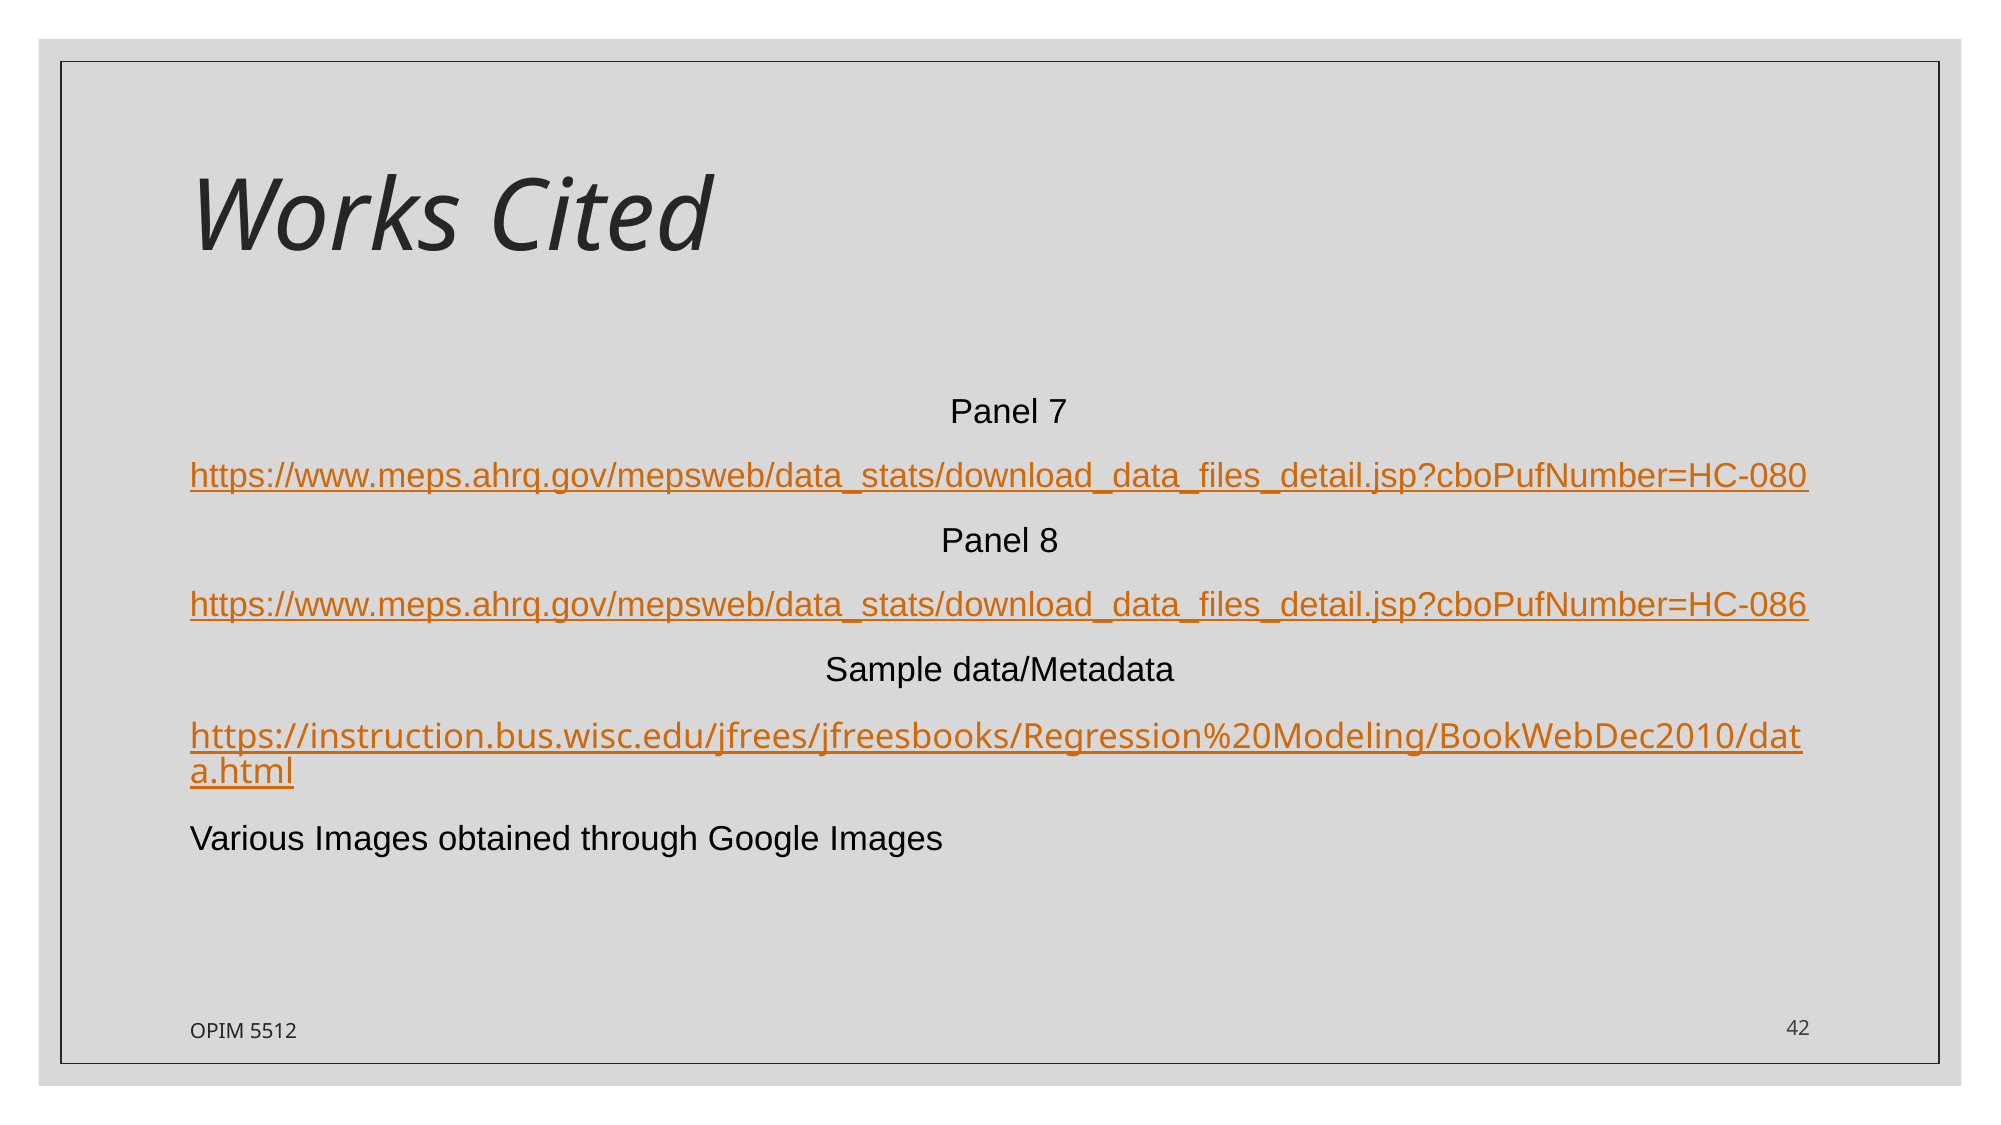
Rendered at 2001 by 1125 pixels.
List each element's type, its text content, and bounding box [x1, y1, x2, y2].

footer OPIM 5512 [174, 990, 1130, 1050]
list Panel 7 https://www.meps.ahrq.gov/mepsweb/data_stats/download_data_files_detail.jsp?cboPufNumber=HC-080 Panel 8 https://www.meps.ahrq.gov/mepsweb/data_stats/download_data_files_detail.jsp?cboPufNumber=HC-086 Sample data/Metadata https://instruction.bus.wisc.edu/jfrees/jfreesbooks/Regression%20Modeling/BookWebDec2010/data.html Various Images obtained through Google Images [174, 345, 1825, 977]
slide_number 42 [1687, 990, 1825, 1050]
title Works Cited [174, 105, 1825, 331]
